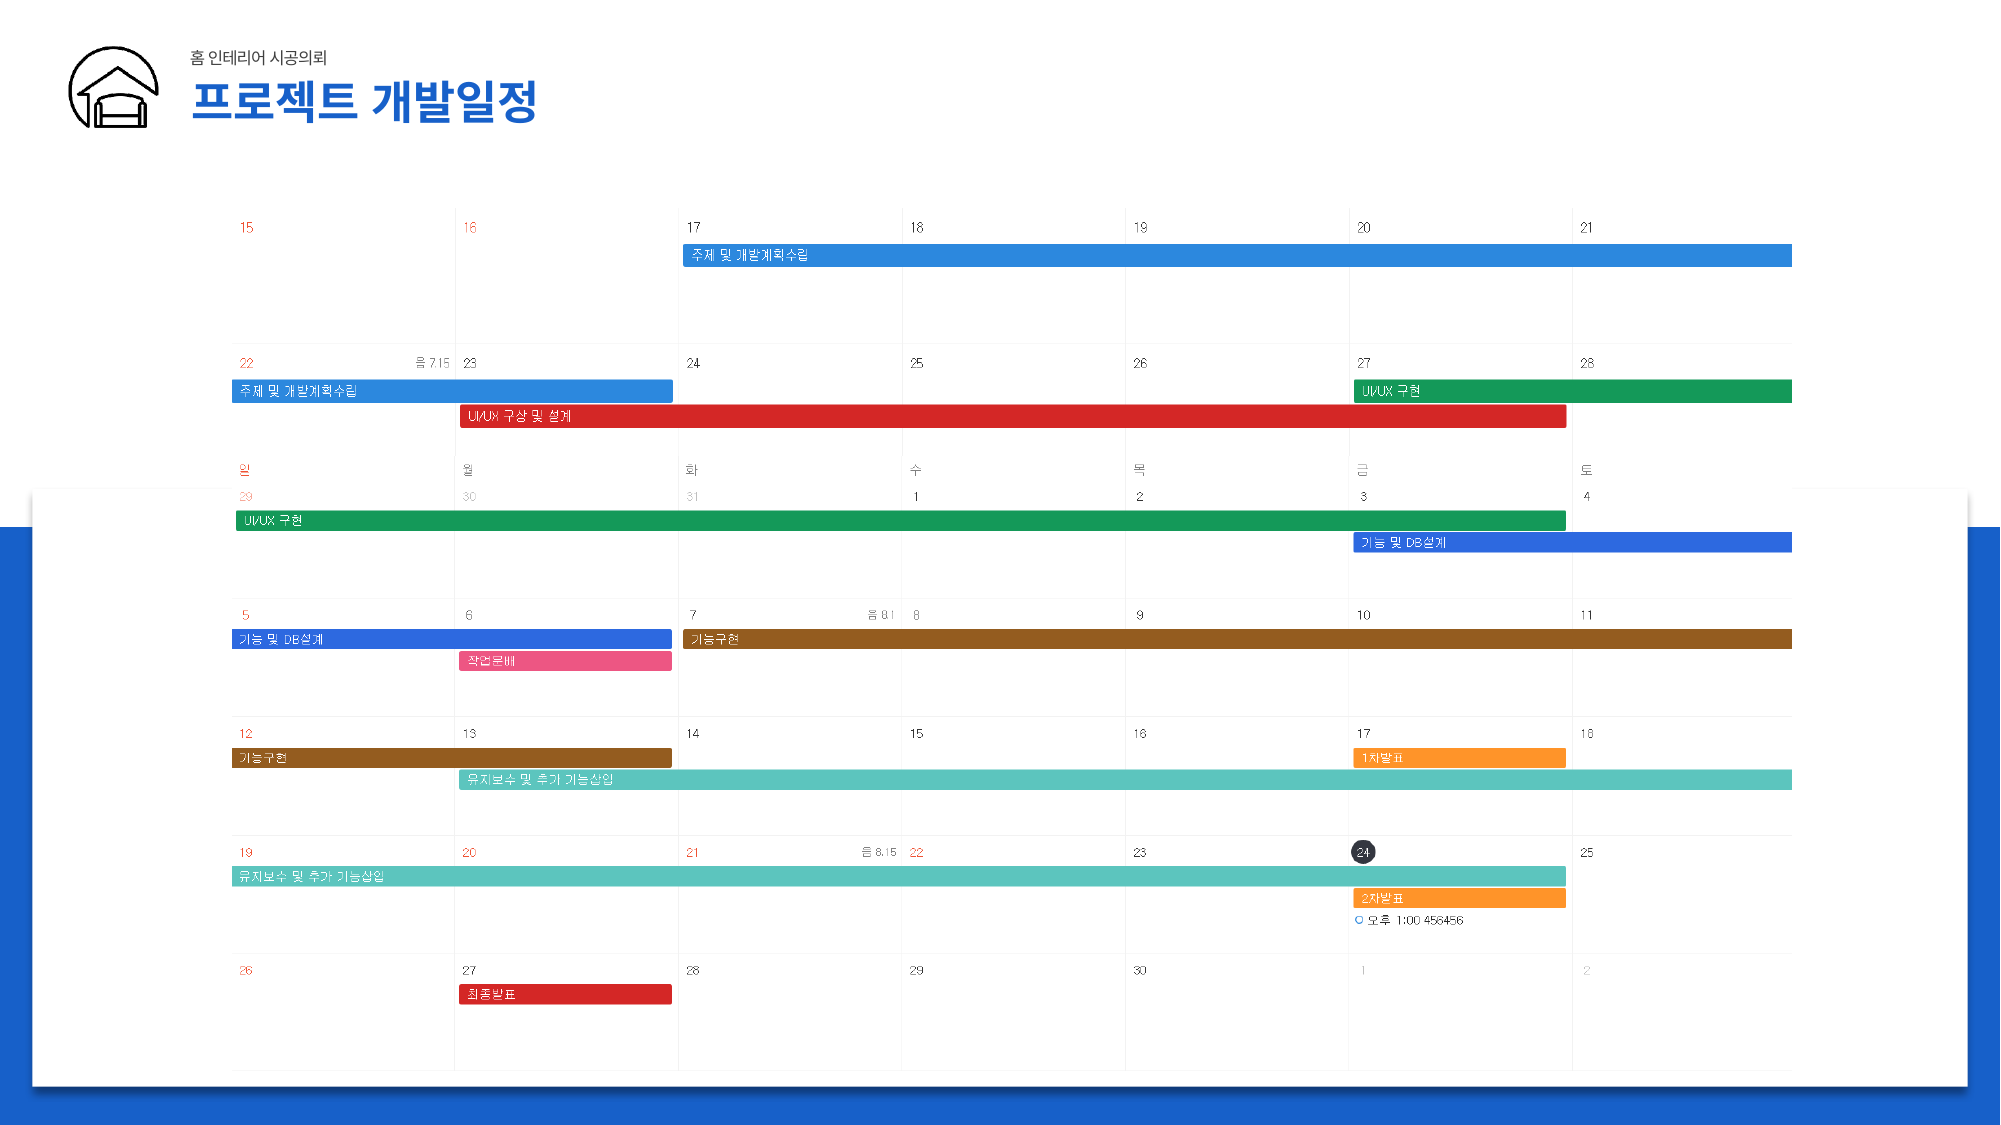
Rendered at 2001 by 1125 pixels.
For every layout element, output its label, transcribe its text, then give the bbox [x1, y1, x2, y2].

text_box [231, 207, 1792, 1071]
picture [66, 44, 159, 130]
title 프로젝트 개발일정 [176, 59, 2000, 143]
